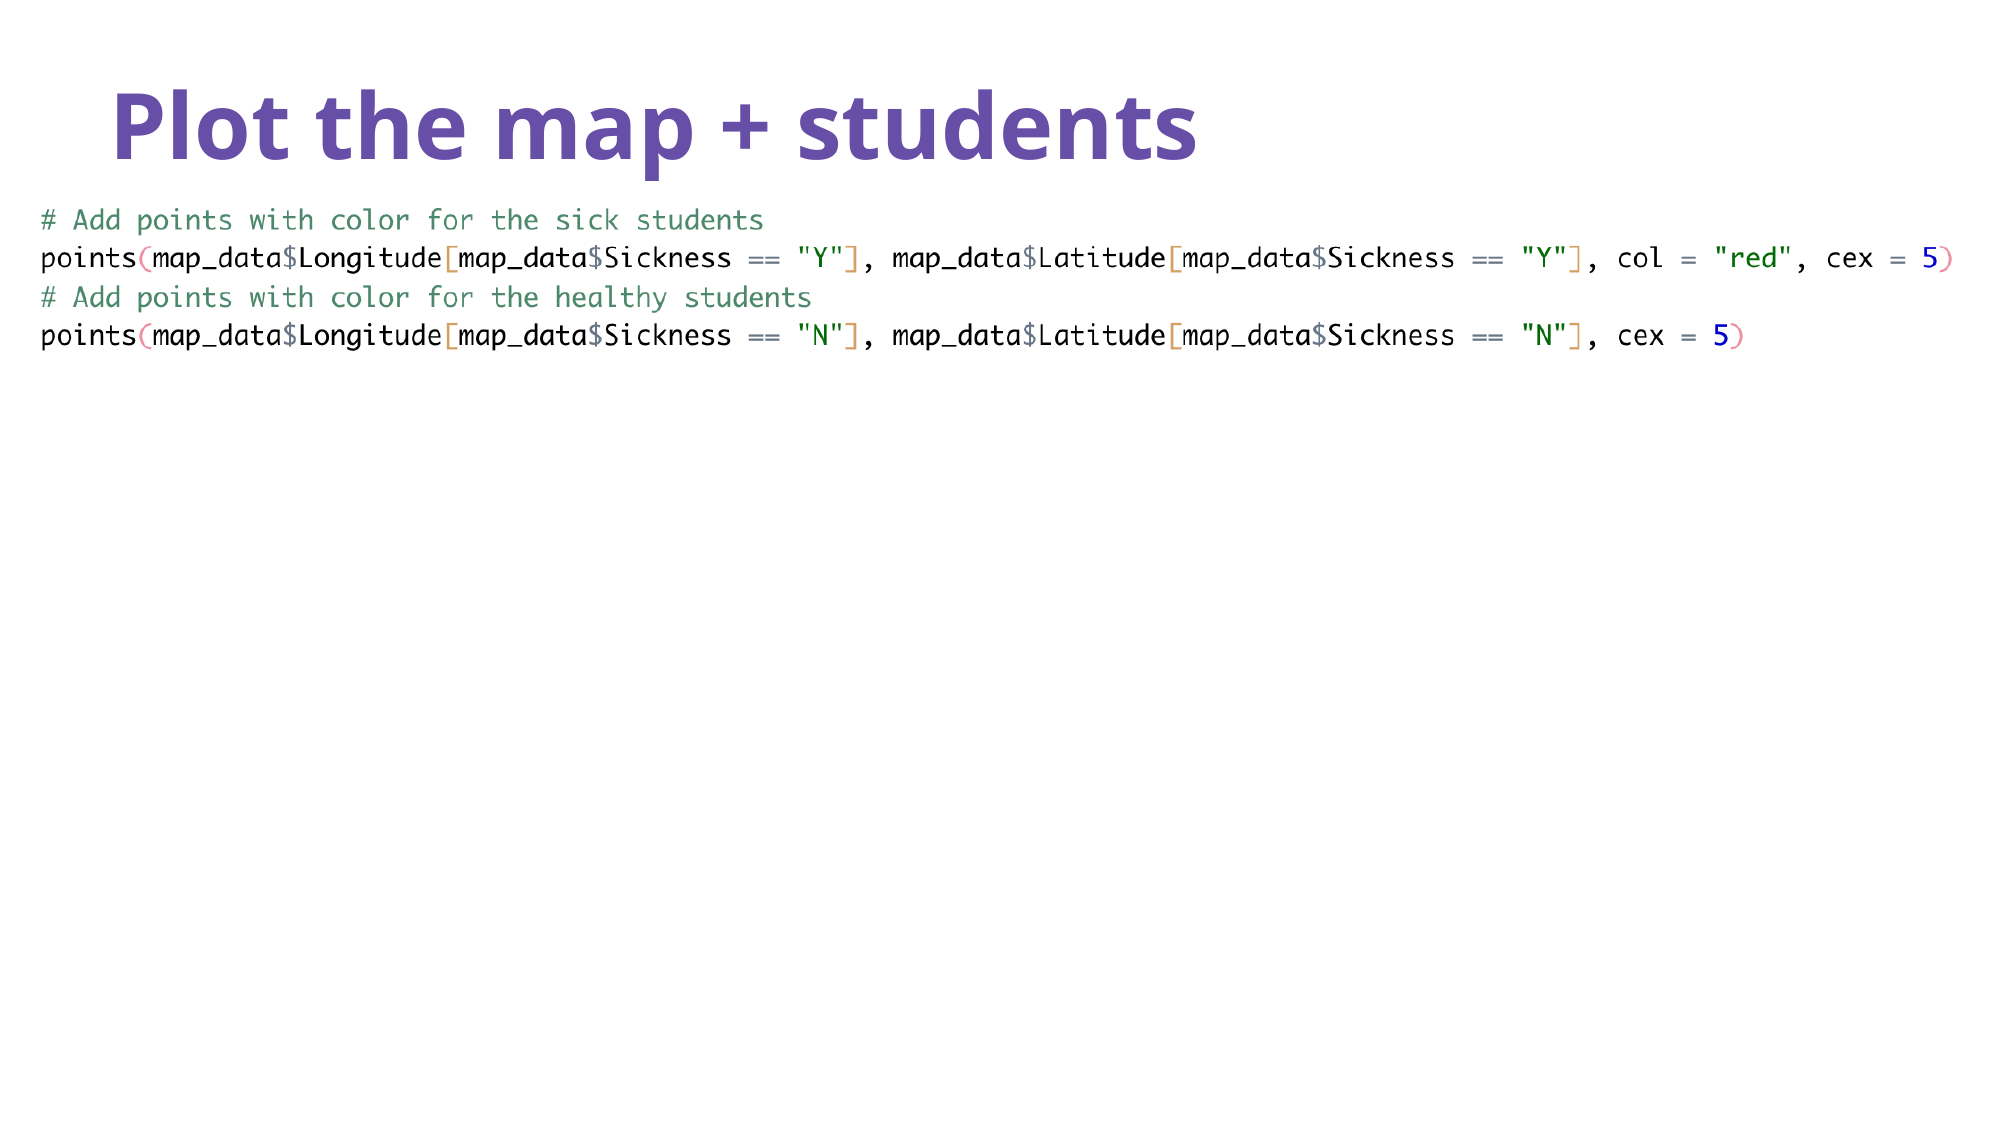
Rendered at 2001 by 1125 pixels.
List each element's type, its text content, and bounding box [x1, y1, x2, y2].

title Plot the map + students [94, 21, 1820, 194]
picture [36, 194, 1964, 365]
